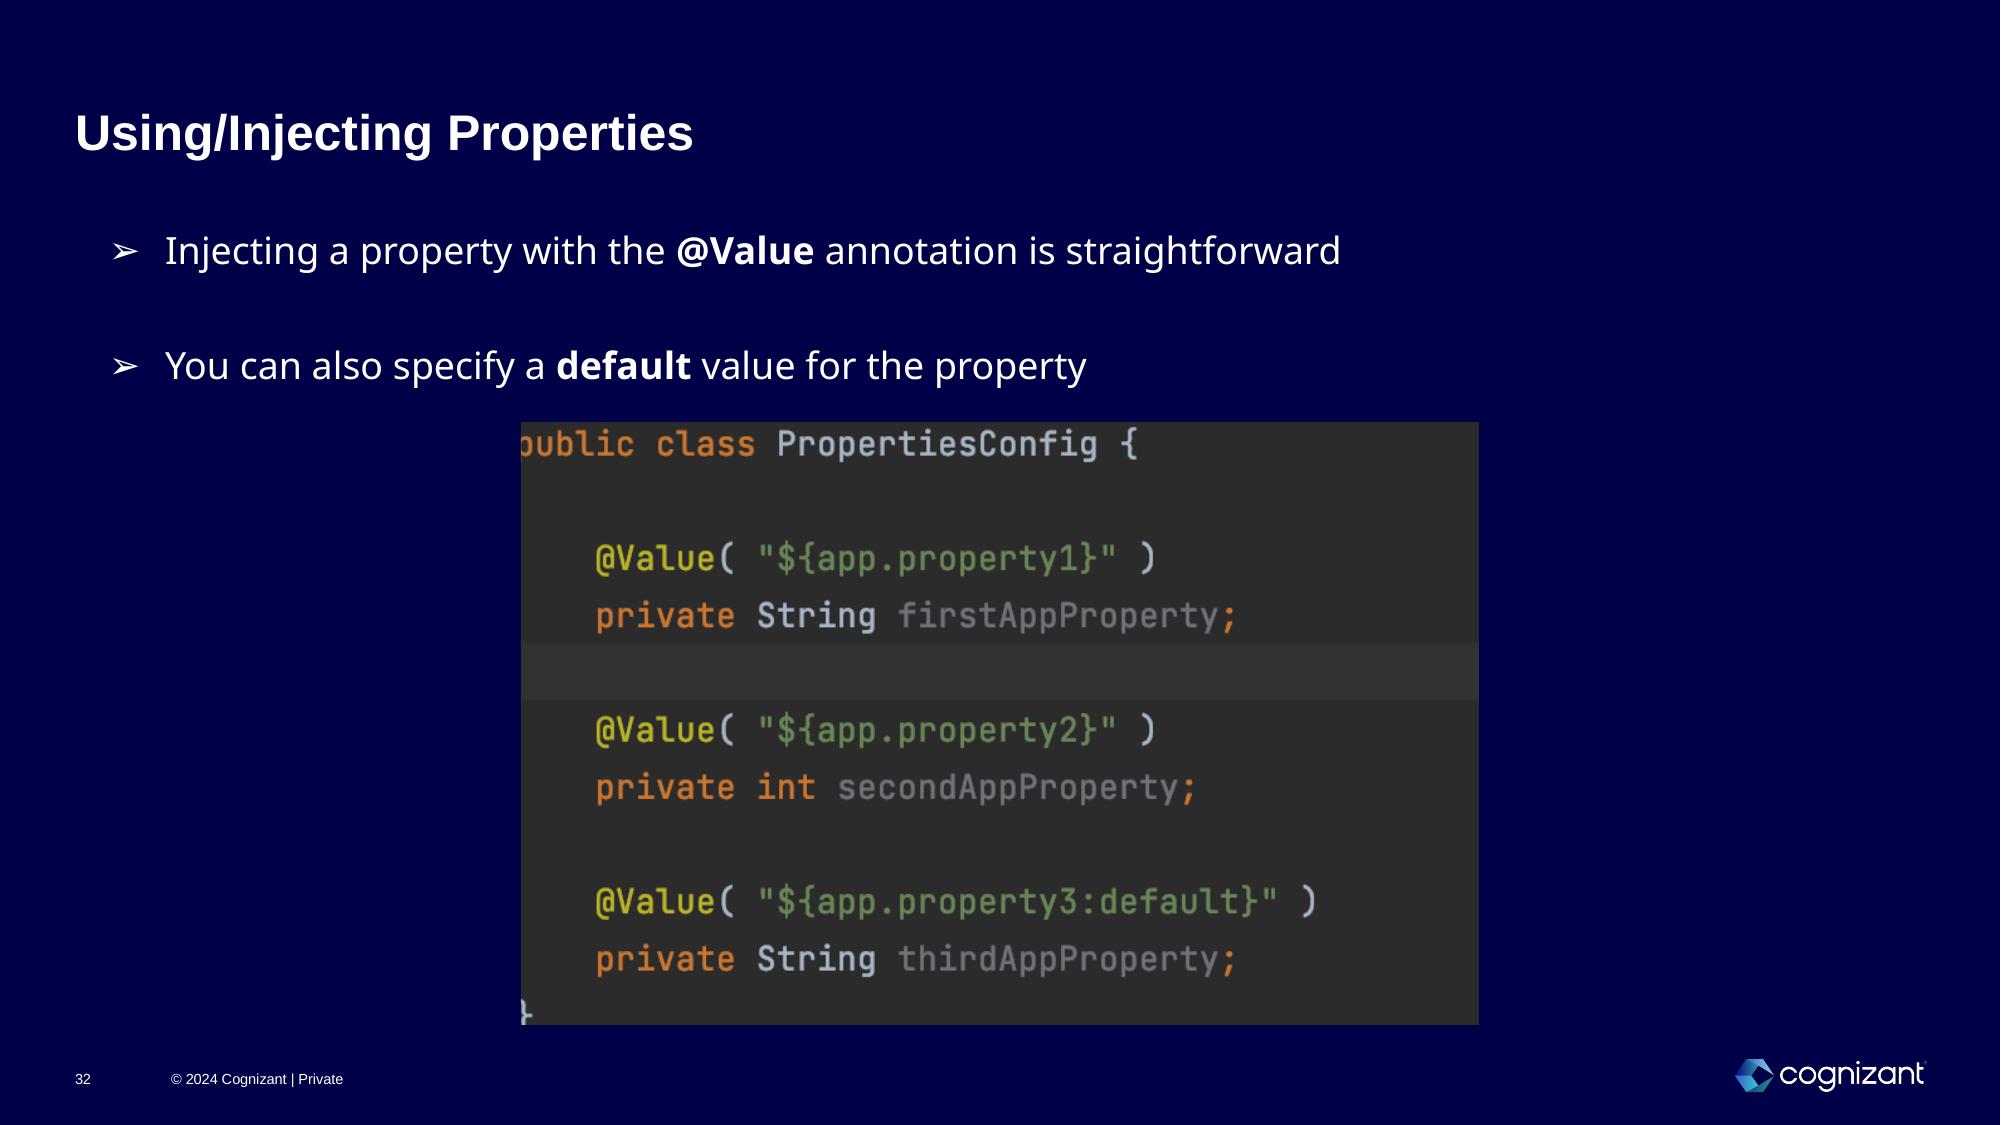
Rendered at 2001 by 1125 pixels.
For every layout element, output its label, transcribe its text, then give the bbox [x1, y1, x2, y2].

title Using/Injecting Properties [75, 91, 1848, 153]
slide_number 32 [75, 1056, 133, 1088]
picture [1717, 1042, 1941, 1109]
text_box Injecting a property with the @Value annotation is straightforward You can also specify a default value for the property [75, 211, 1848, 402]
footer © 2024 Cognizant | Private [171, 1056, 471, 1088]
picture [520, 422, 1479, 1025]
